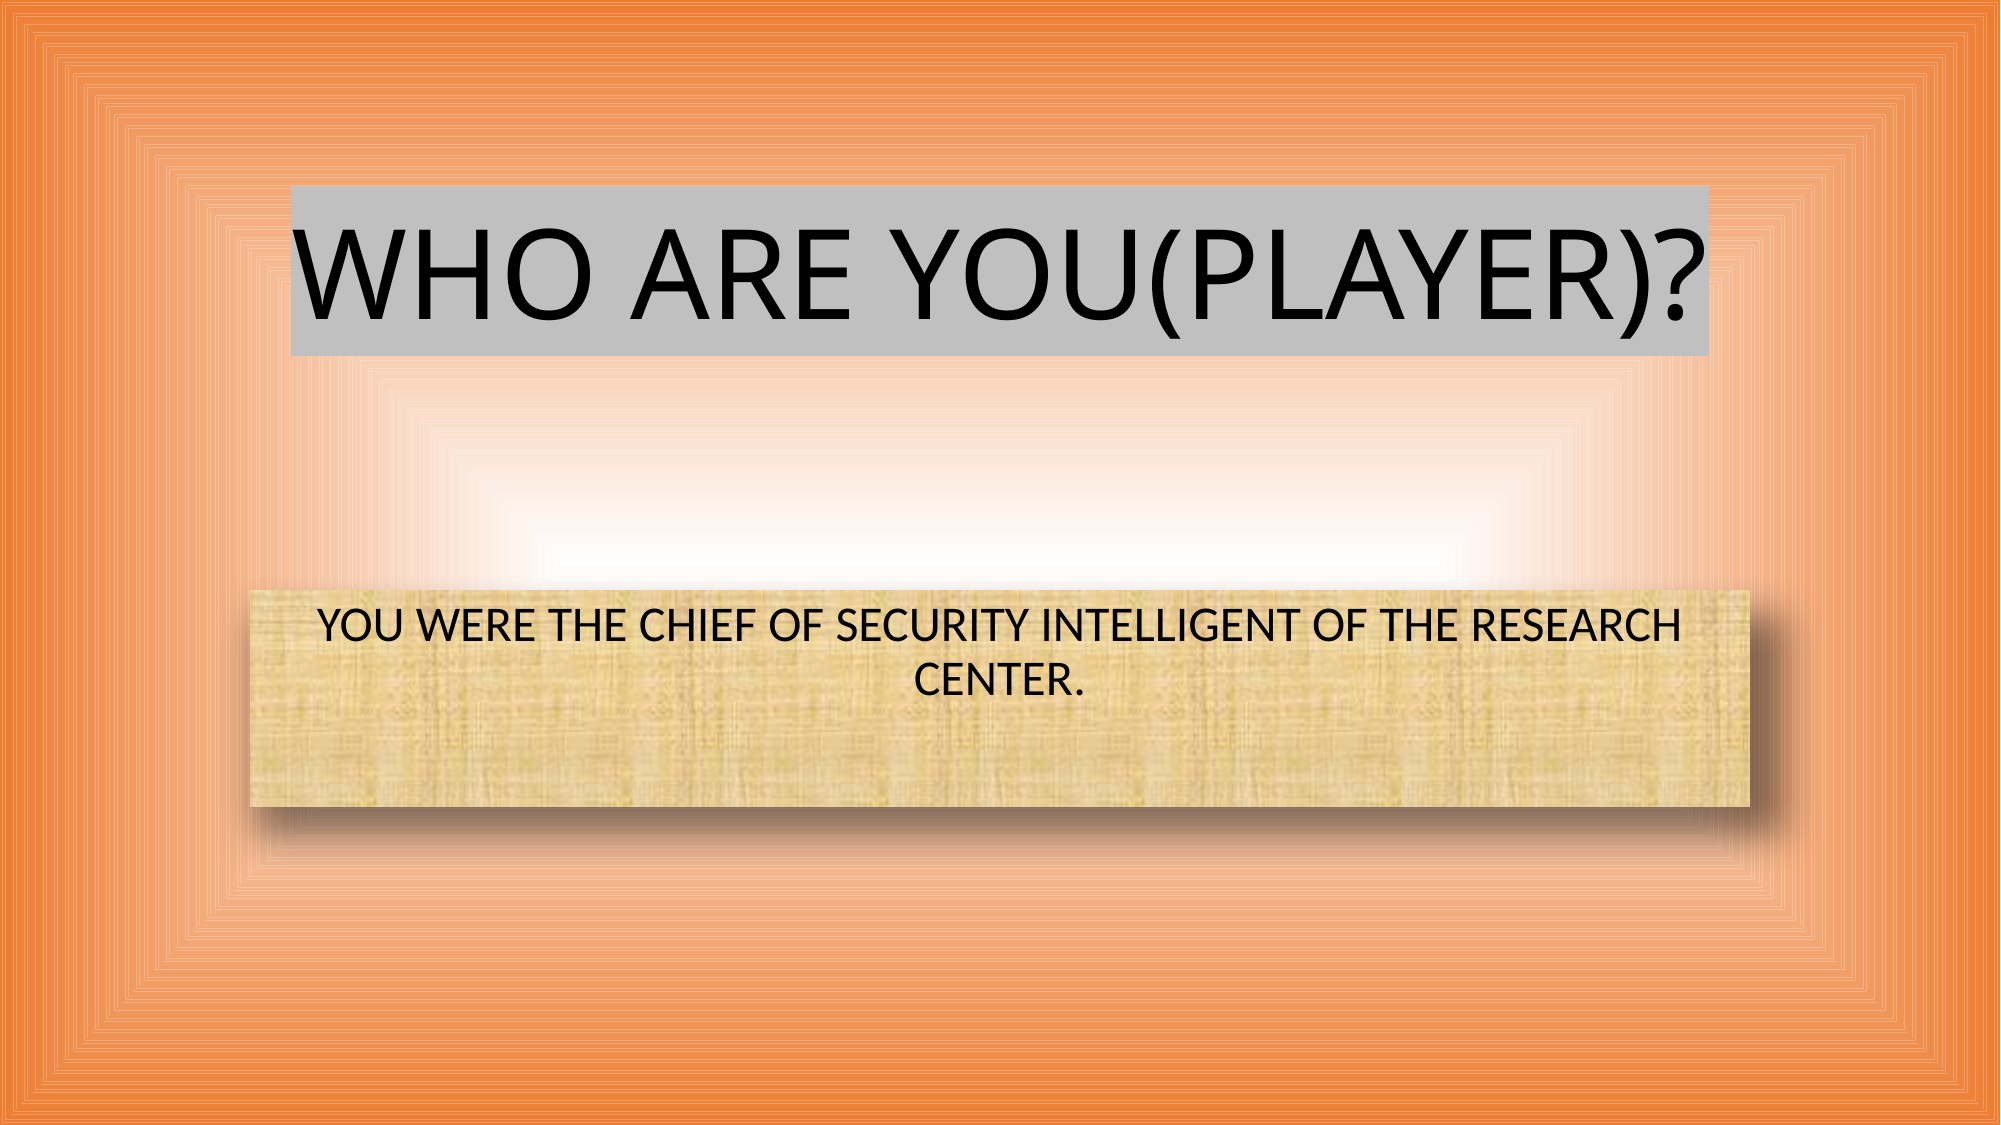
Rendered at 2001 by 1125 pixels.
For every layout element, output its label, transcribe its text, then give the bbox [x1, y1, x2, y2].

title WHO ARE YOU(PLAYER)? [249, 171, 1750, 354]
subtitle YOU WERE THE CHIEF OF SECURITY INTELLIGENT OF THE RESEARCH CENTER. [249, 590, 1750, 807]
